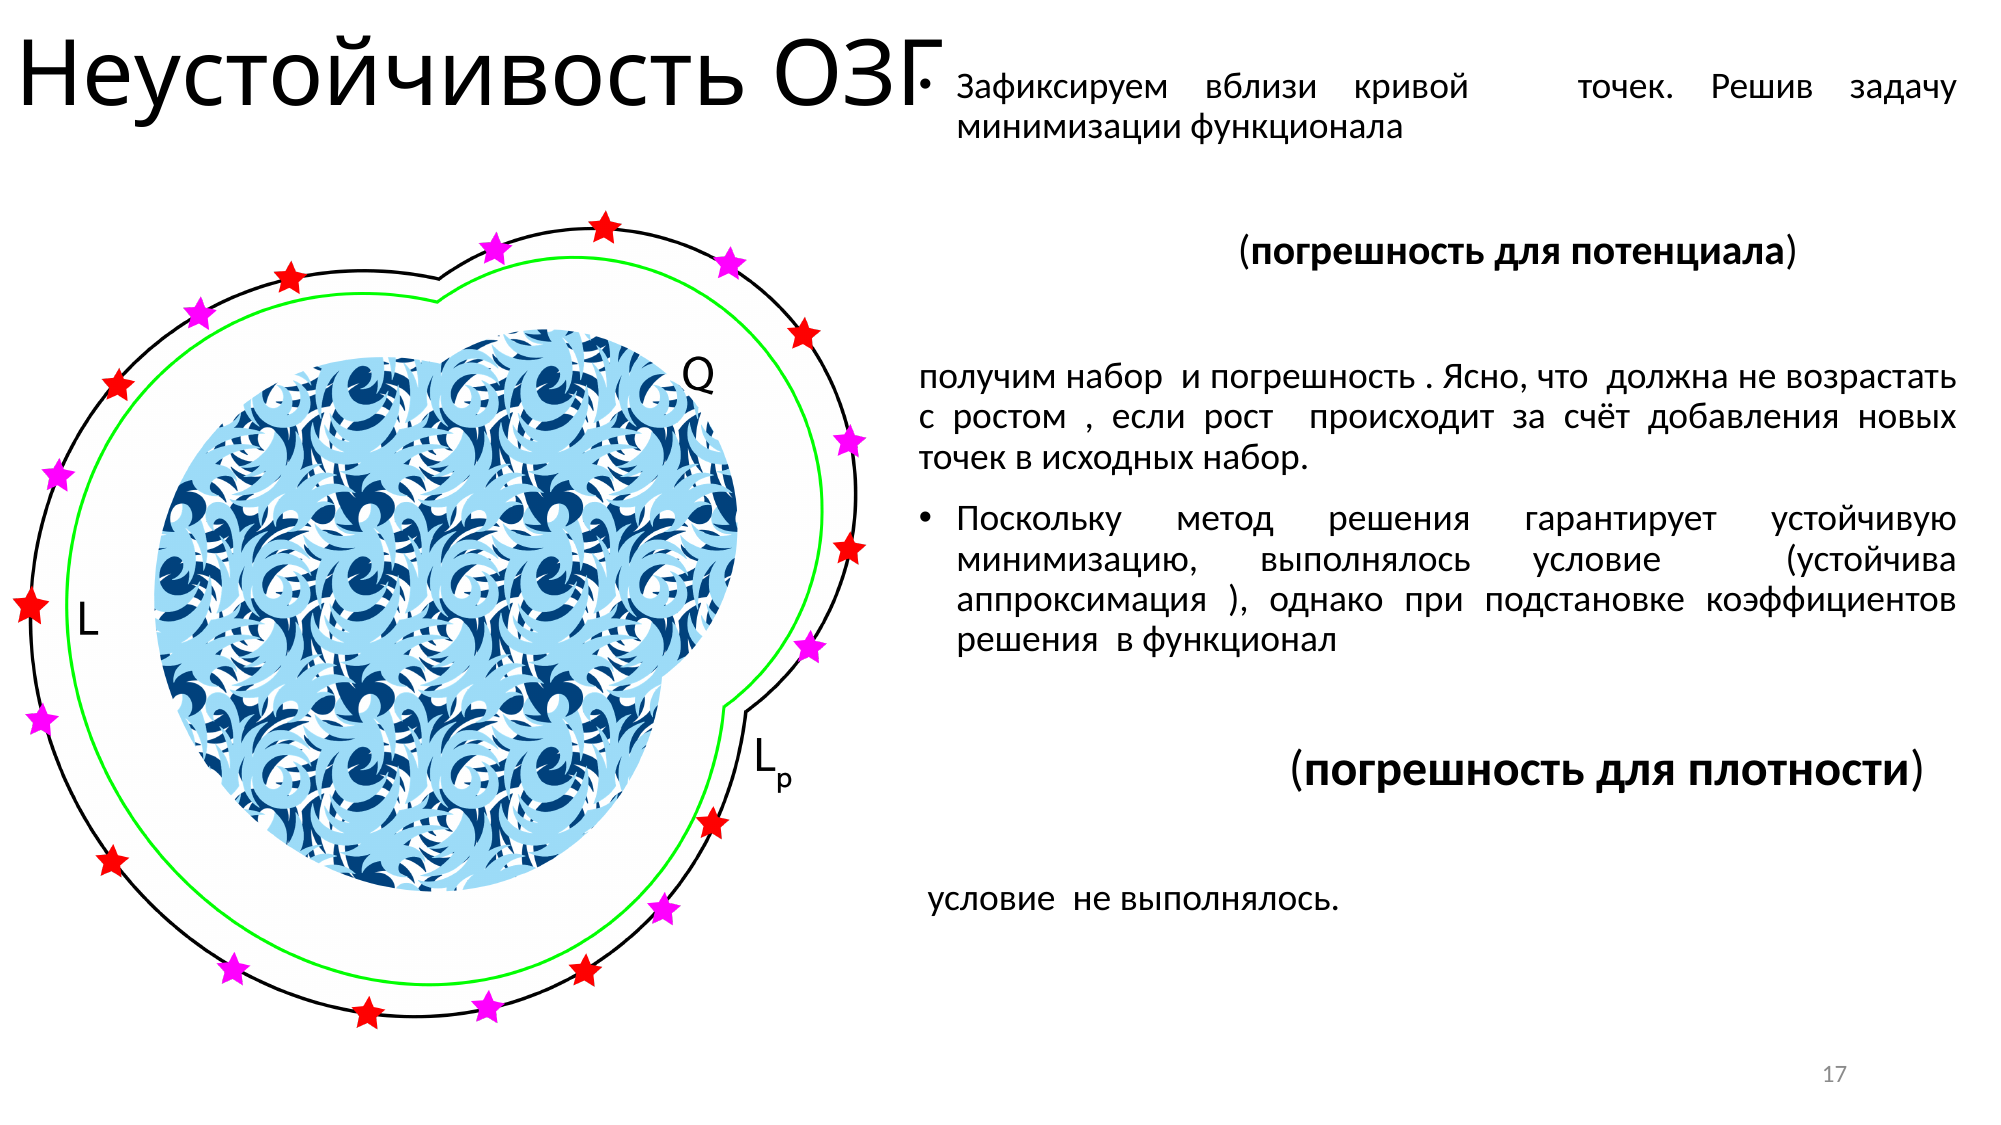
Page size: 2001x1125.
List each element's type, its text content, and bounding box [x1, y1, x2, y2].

title Неустойчивость ОЗГ [0, 0, 1378, 152]
picture [0, 151, 921, 1125]
slide_number 17 [1412, 1042, 1863, 1103]
